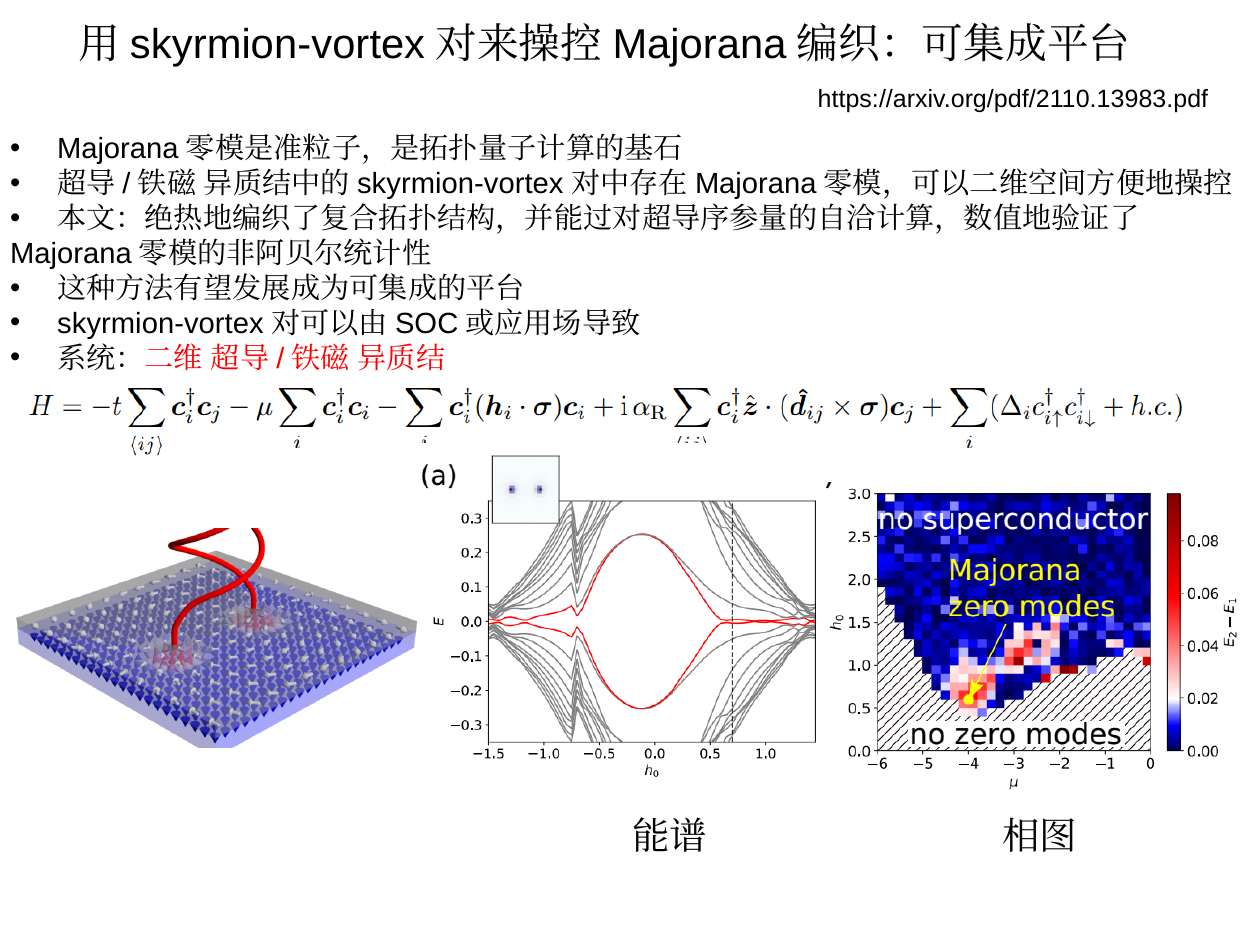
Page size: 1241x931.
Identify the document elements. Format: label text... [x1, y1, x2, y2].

text_box 相图 [987, 805, 1093, 865]
text_box Majorana零模是准粒子，是拓扑量子计算的基石 超导/铁磁 异质结中的skyrmion-vortex对中存在Majorana零模，可以二维空间方便地操控 本文：绝热地编织了复合拓扑结构，并能过对超导序参量的自洽计算，数值地验证了 Majorana零模的非阿贝尔统计性 这种方法有望发展成为可集成的平台 skyrmion-vortex对可以由SOC或应用场导致 系统：二维 超导/铁磁 异质结 [0, 122, 1241, 382]
text_box 用skyrmion-vortex对来操控Majorana编织：可集成平台 [63, 9, 1146, 75]
picture [826, 482, 1239, 794]
picture [13, 384, 1186, 780]
text_box https://arxiv.org/pdf/2110.13983.pdf [803, 74, 1239, 120]
text_box 能谱 [617, 805, 722, 865]
